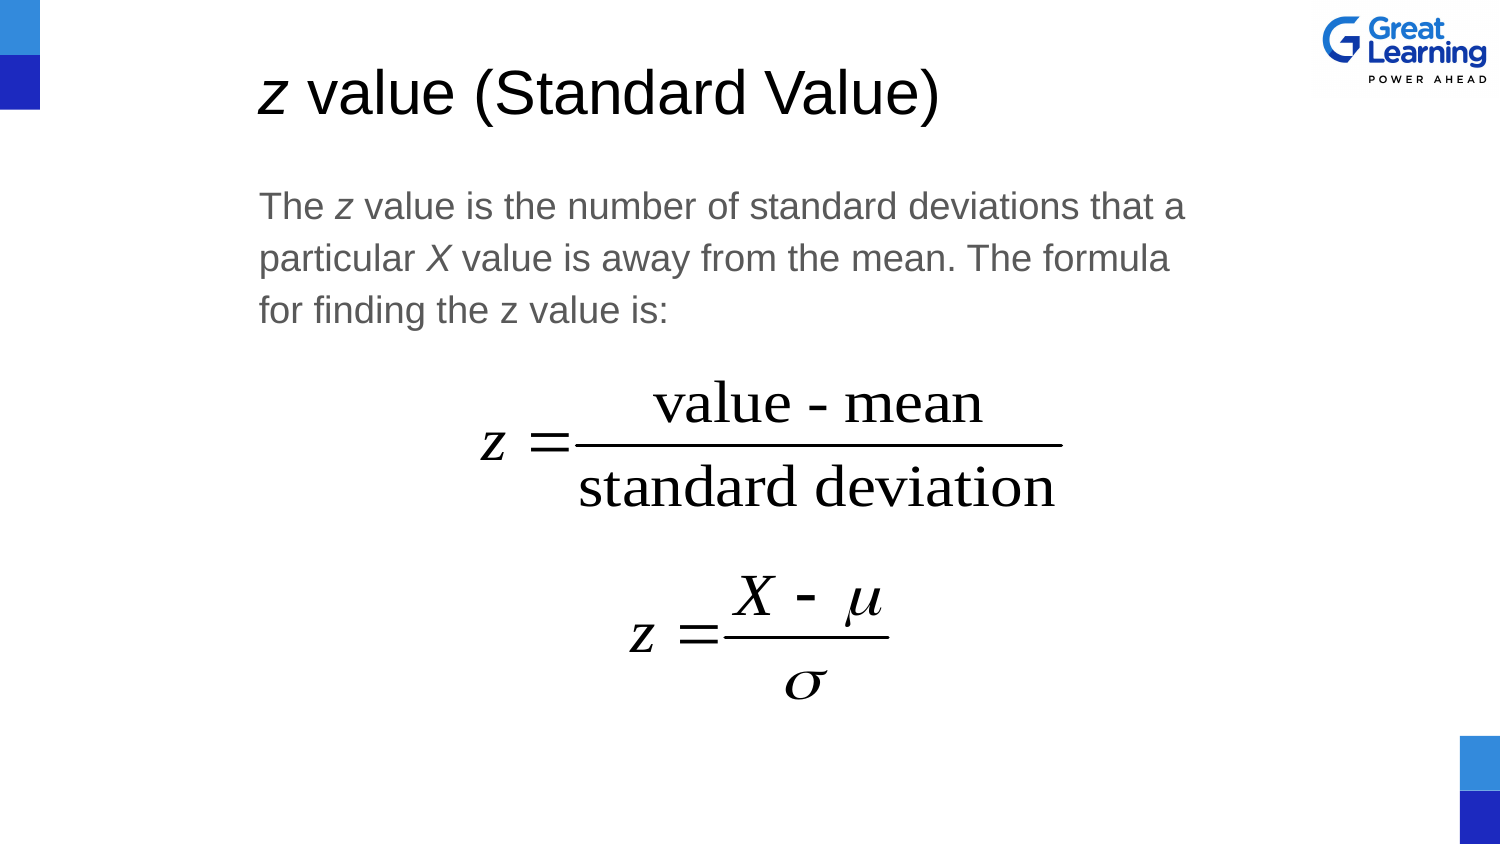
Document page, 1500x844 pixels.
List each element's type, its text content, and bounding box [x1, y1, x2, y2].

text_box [617, 557, 901, 713]
picture [1311, 0, 1499, 98]
list The z value is the number of standard deviations that a particular X value is away from the mean. The formula for finding the z value is: [243, 159, 1238, 347]
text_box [468, 365, 1078, 521]
title z value (Standard Value) [243, 37, 1257, 160]
slide_number [1389, 764, 1480, 830]
